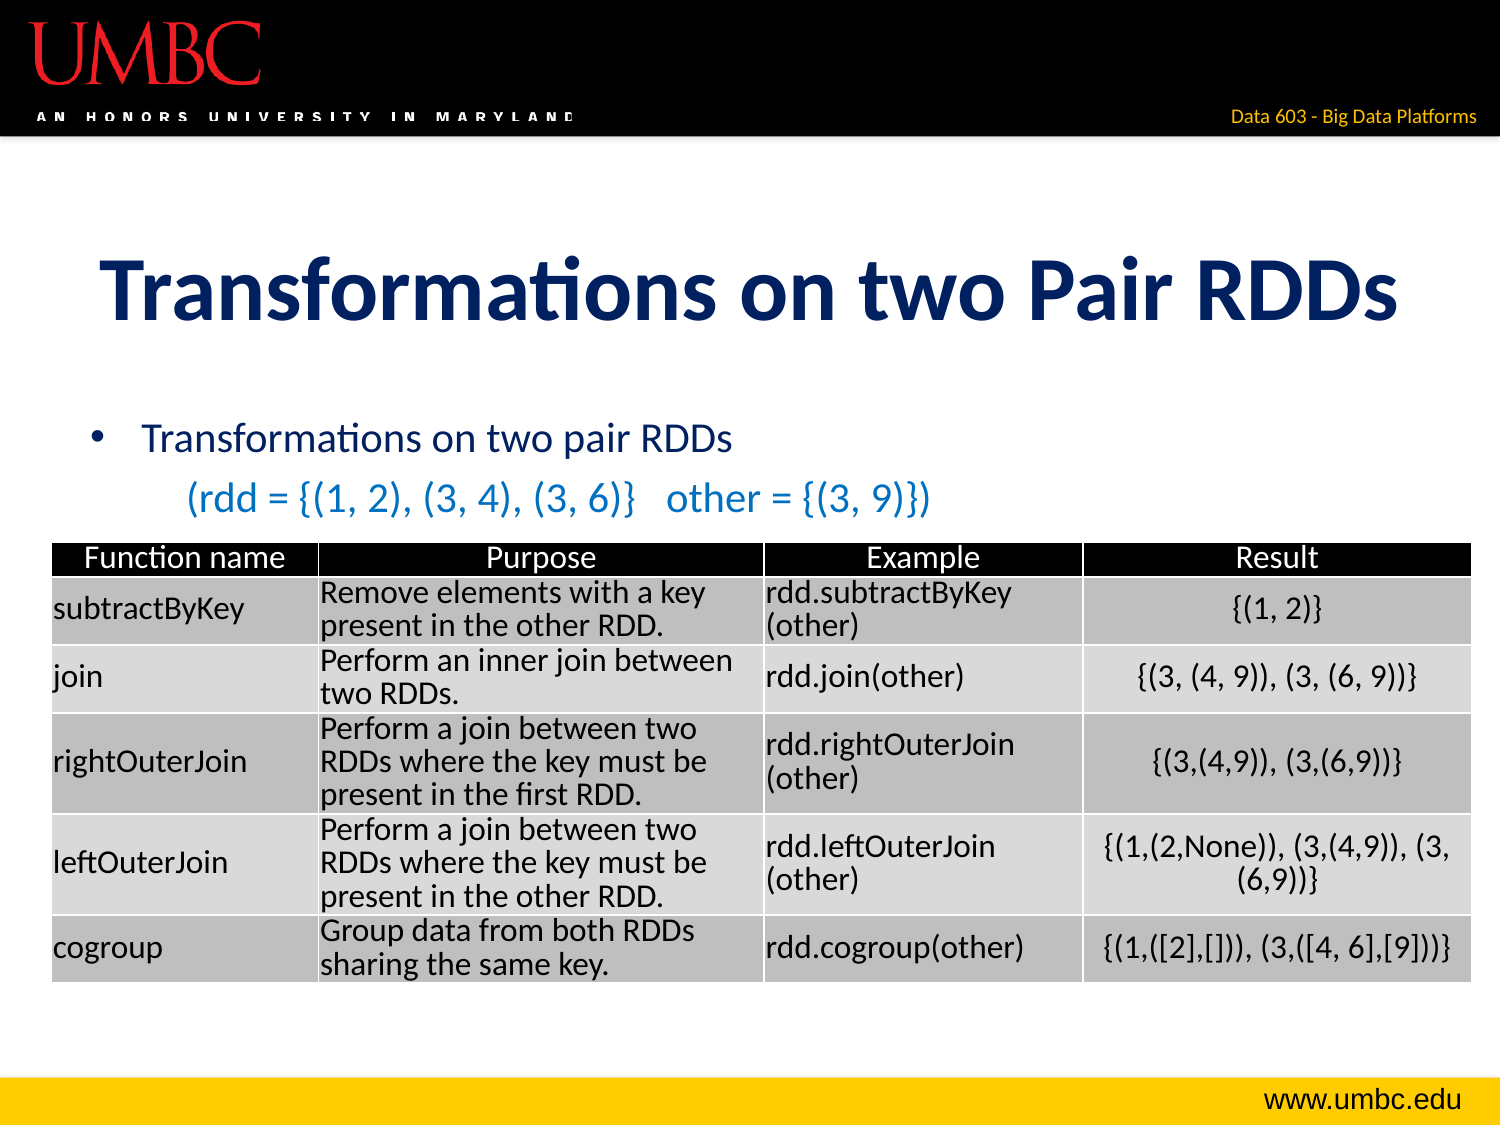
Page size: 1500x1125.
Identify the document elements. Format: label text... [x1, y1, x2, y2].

table_cell {(1, 2)} [1084, 578, 1471, 644]
table_cell Perform an inner join between two RDDs. [319, 646, 763, 712]
table_cell join [52, 646, 318, 712]
table_cell rdd.rightOuterJoin (other) [765, 714, 1082, 813]
table_header Result [1084, 543, 1471, 576]
table_cell Group data from both RDDs sharing the same key. [319, 916, 763, 982]
table_cell Perform a join between two RDDs where the key must be present in the first RDD. [319, 714, 763, 813]
table_cell rdd.leftOuterJoin (other) [765, 815, 1082, 914]
table_cell rdd.subtractByKey (other) [765, 578, 1082, 644]
table_header Function name [52, 543, 318, 576]
table_cell rdd.cogroup(other) [765, 916, 1082, 982]
table_cell Perform a join between two RDDs where the key must be present in the other RDD. [319, 815, 763, 914]
table_cell leftOuterJoin [52, 815, 318, 914]
table_cell {(3, (4, 9)), (3, (6, 9))} [1084, 646, 1471, 712]
table_cell subtractByKey [52, 578, 318, 644]
table_header Example [765, 543, 1082, 576]
table_cell cogroup [52, 916, 318, 982]
table_cell rdd.join(other) [765, 646, 1082, 712]
table_cell rightOuterJoin [52, 714, 318, 813]
table_cell {(1,(2,None)), (3,(4,9)), (3,(6,9))} [1084, 815, 1471, 914]
table_cell {(1,([2],[])), (3,([4, 6],[9]))} [1084, 916, 1471, 982]
table_header Purpose [319, 543, 763, 576]
list Transformations on two pair RDDs (rdd = {(1, 2), (3, 4), (3, 6)} other = {(3, 9)}) [75, 402, 1425, 529]
table_cell Remove elements with a key present in the other RDD. [319, 578, 763, 644]
table_cell {(3,(4,9)), (3,(6,9))} [1084, 714, 1471, 813]
title Transformations on two Pair RDDs [75, 190, 1425, 378]
